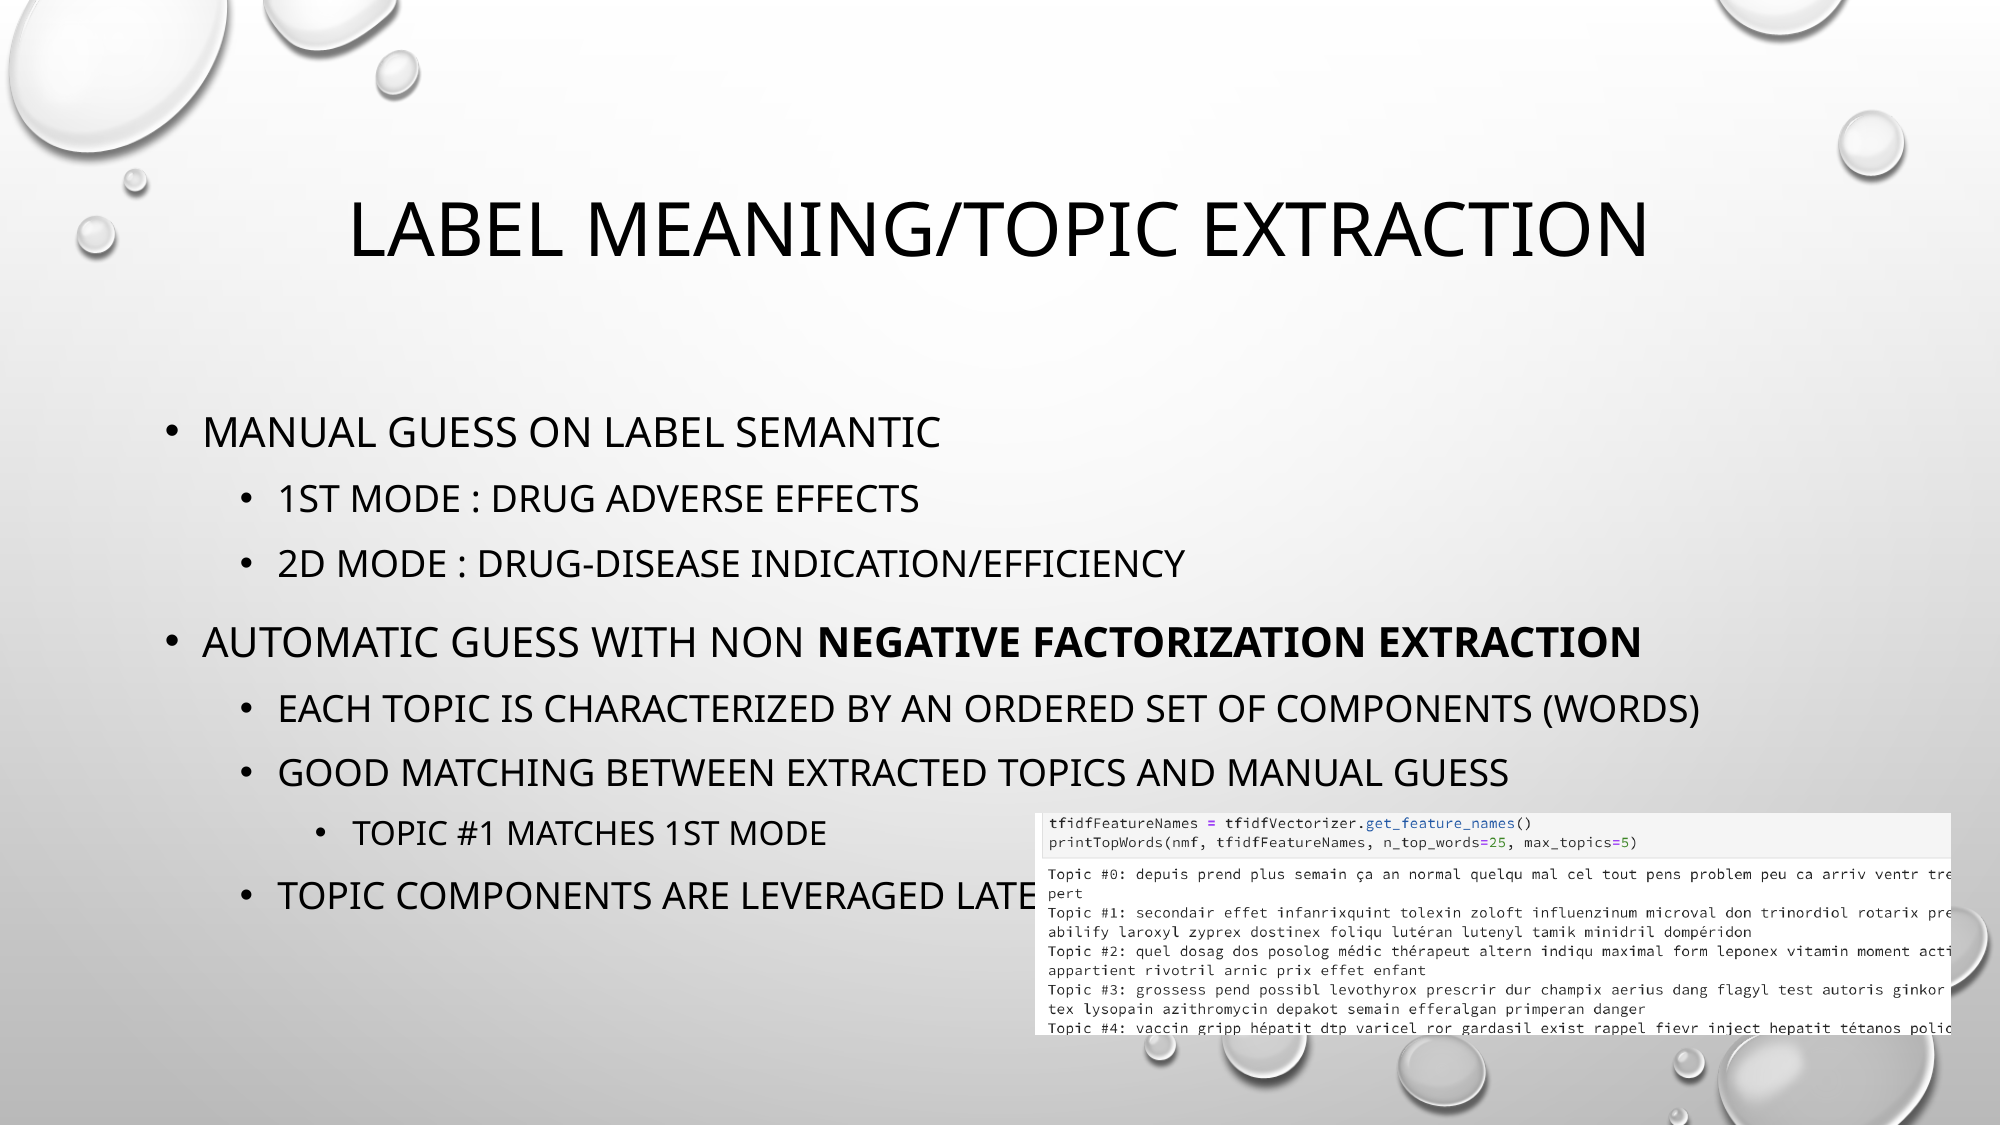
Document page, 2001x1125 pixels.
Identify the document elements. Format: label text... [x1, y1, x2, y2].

list Manual guess on Label semantic 1st mode : drug adverse effects 2d mode : drug-disease indication/efficiency Automatic guess with Non negative factorization extraction Each topic is characterized by an ordered set of components (words) Good matching between extracted topics and manual guess Topic #1 matches 1st mode TOPIC components are leveraged later [149, 388, 1850, 950]
title LABEL meaning/TOPIC EXTRACTION [149, 101, 1851, 364]
picture [0, 0, 2000, 1125]
